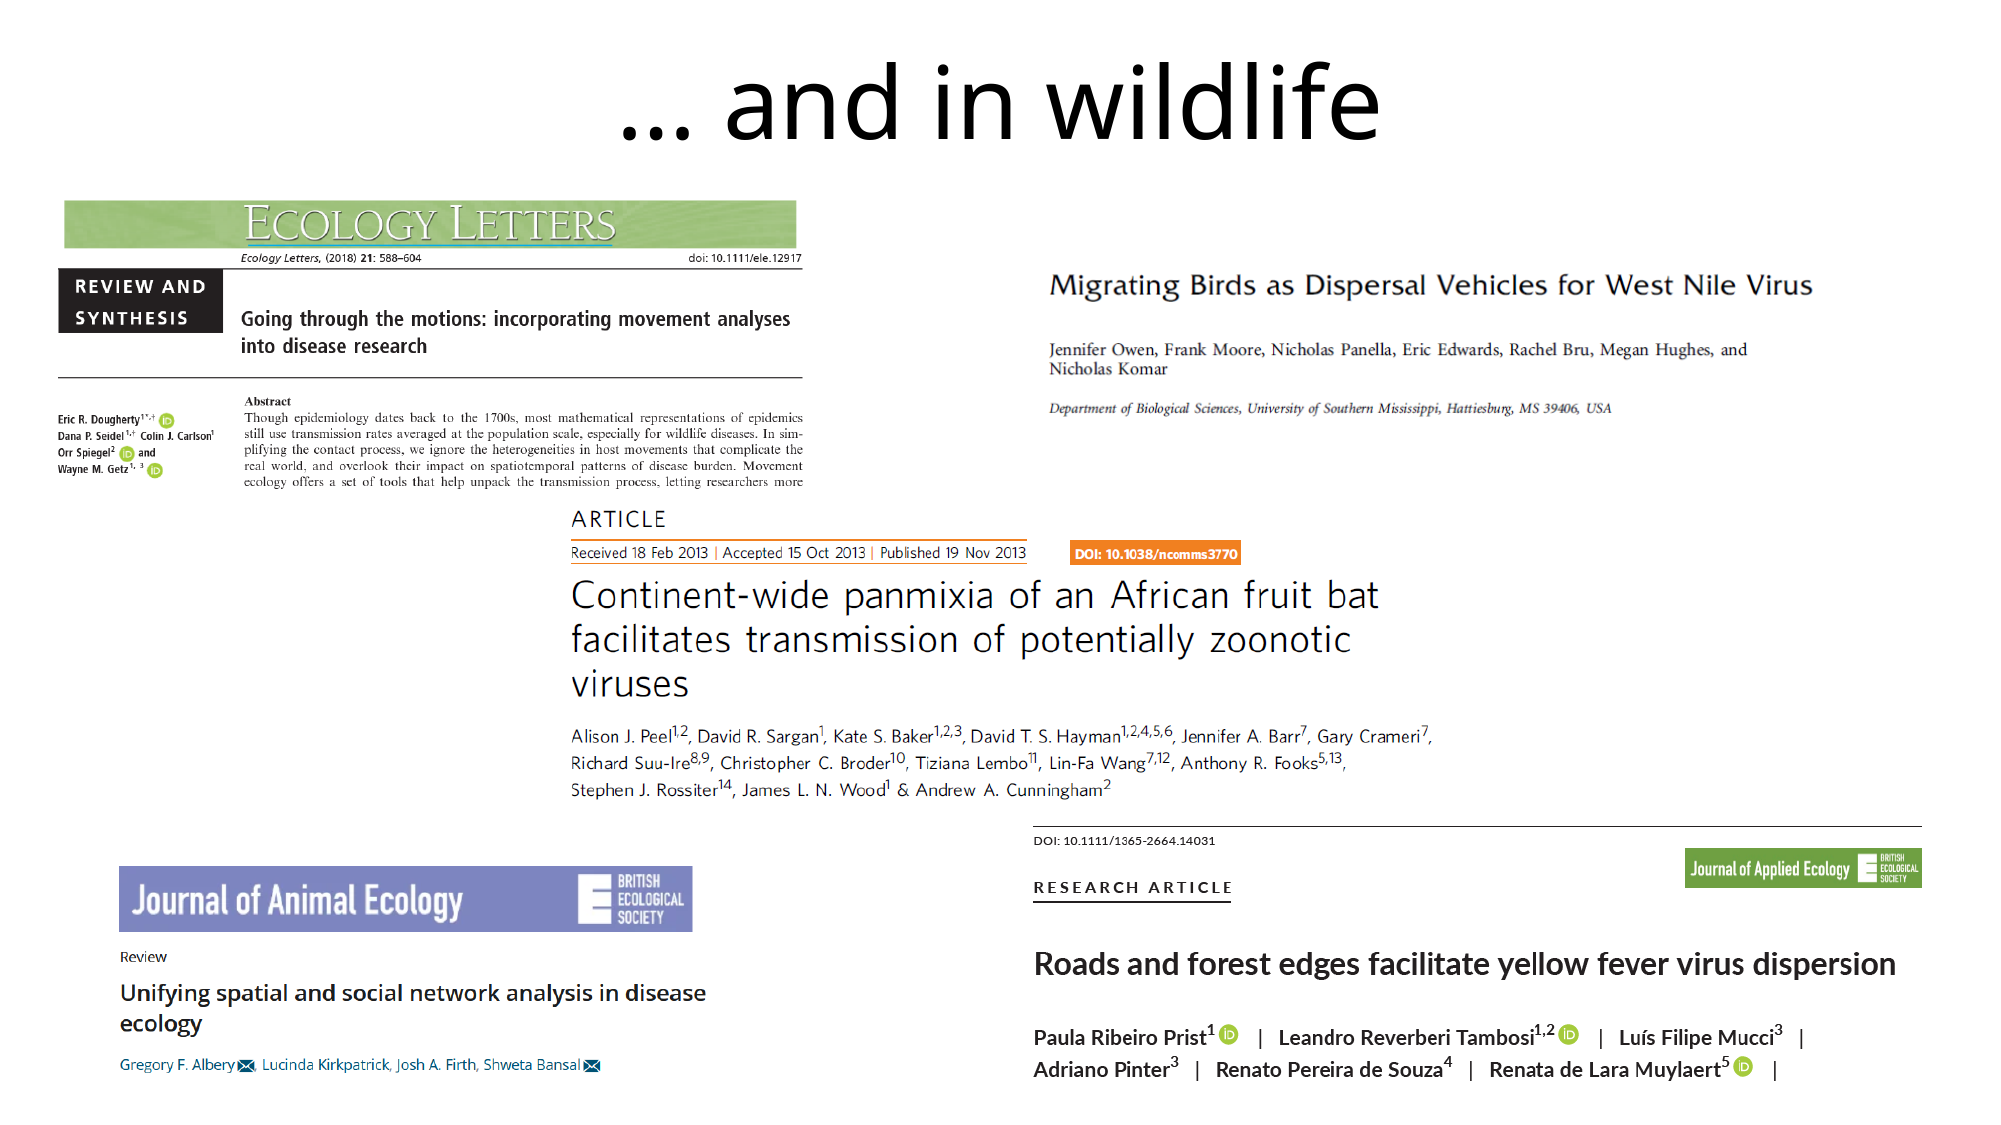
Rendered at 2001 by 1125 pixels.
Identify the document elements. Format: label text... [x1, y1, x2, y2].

picture [105, 860, 724, 1082]
picture [1034, 242, 1862, 429]
picture [37, 196, 1448, 811]
picture [1024, 826, 1944, 1082]
title … and in wildlife [249, 43, 1750, 169]
